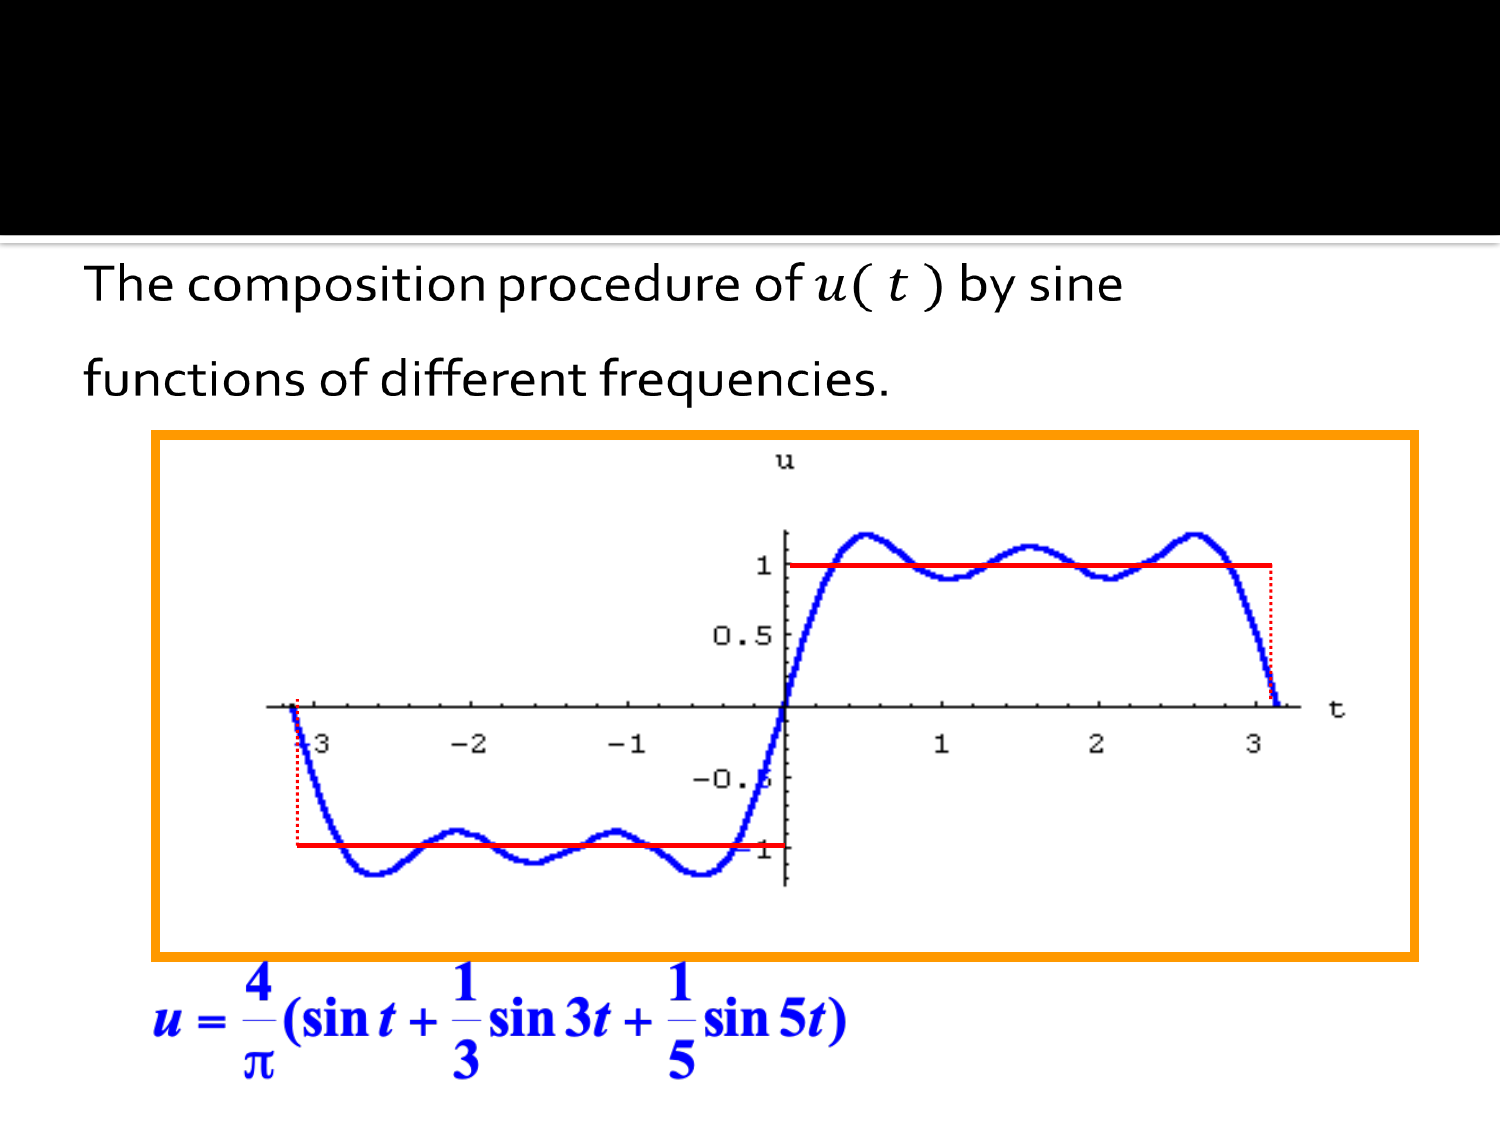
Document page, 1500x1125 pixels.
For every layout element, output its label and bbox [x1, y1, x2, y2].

text_box [47, 235, 1256, 461]
text_box [159, 439, 1411, 953]
picture [149, 950, 851, 1083]
